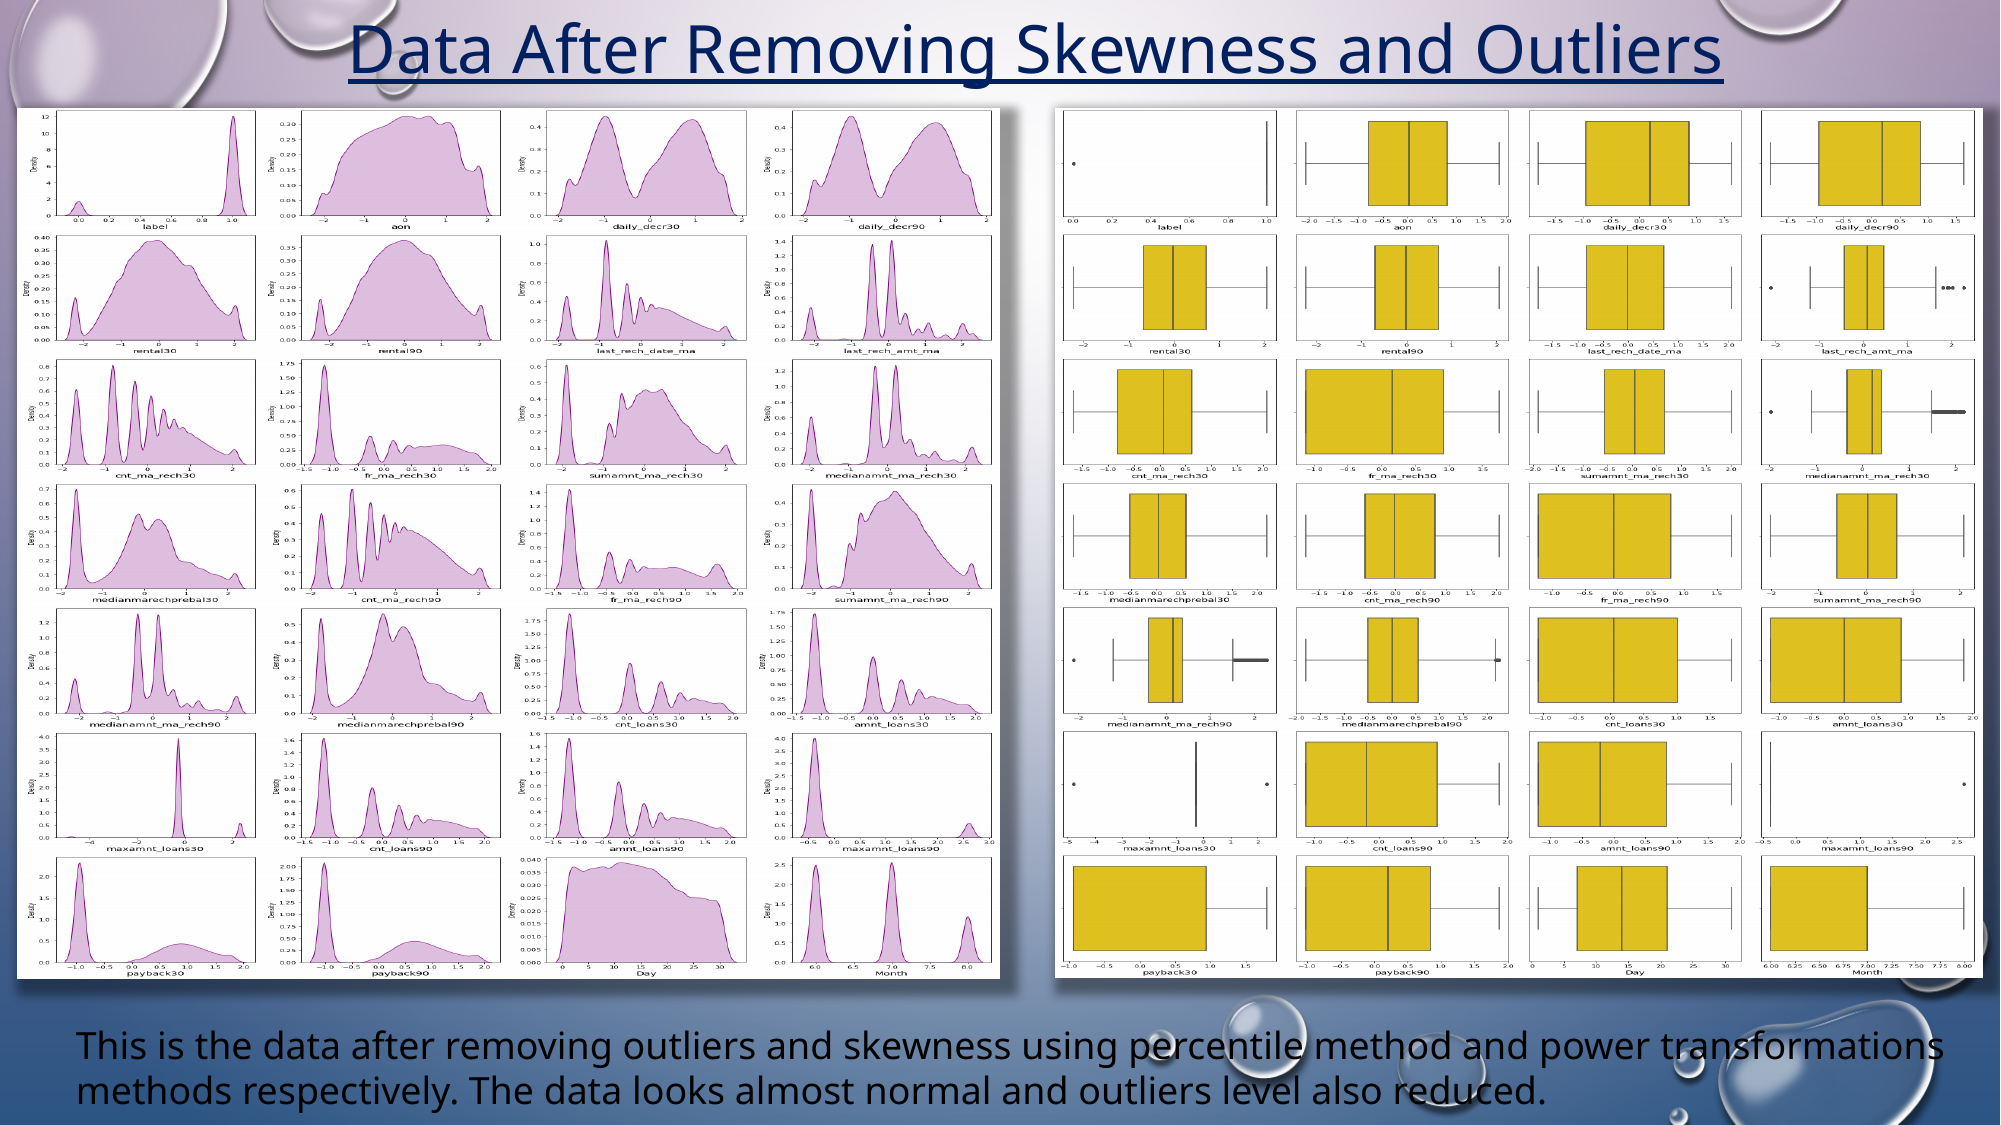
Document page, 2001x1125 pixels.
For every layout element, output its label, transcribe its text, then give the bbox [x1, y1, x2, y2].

picture [0, 0, 2000, 1125]
text_box This is the data after removing outliers and skewness using percentile method and power transformations methods respectively. The data looks almost normal and outliers level also reduced. [61, 1014, 1962, 1120]
text_box Data After Removing Skewness and Outliers [180, 0, 1892, 95]
